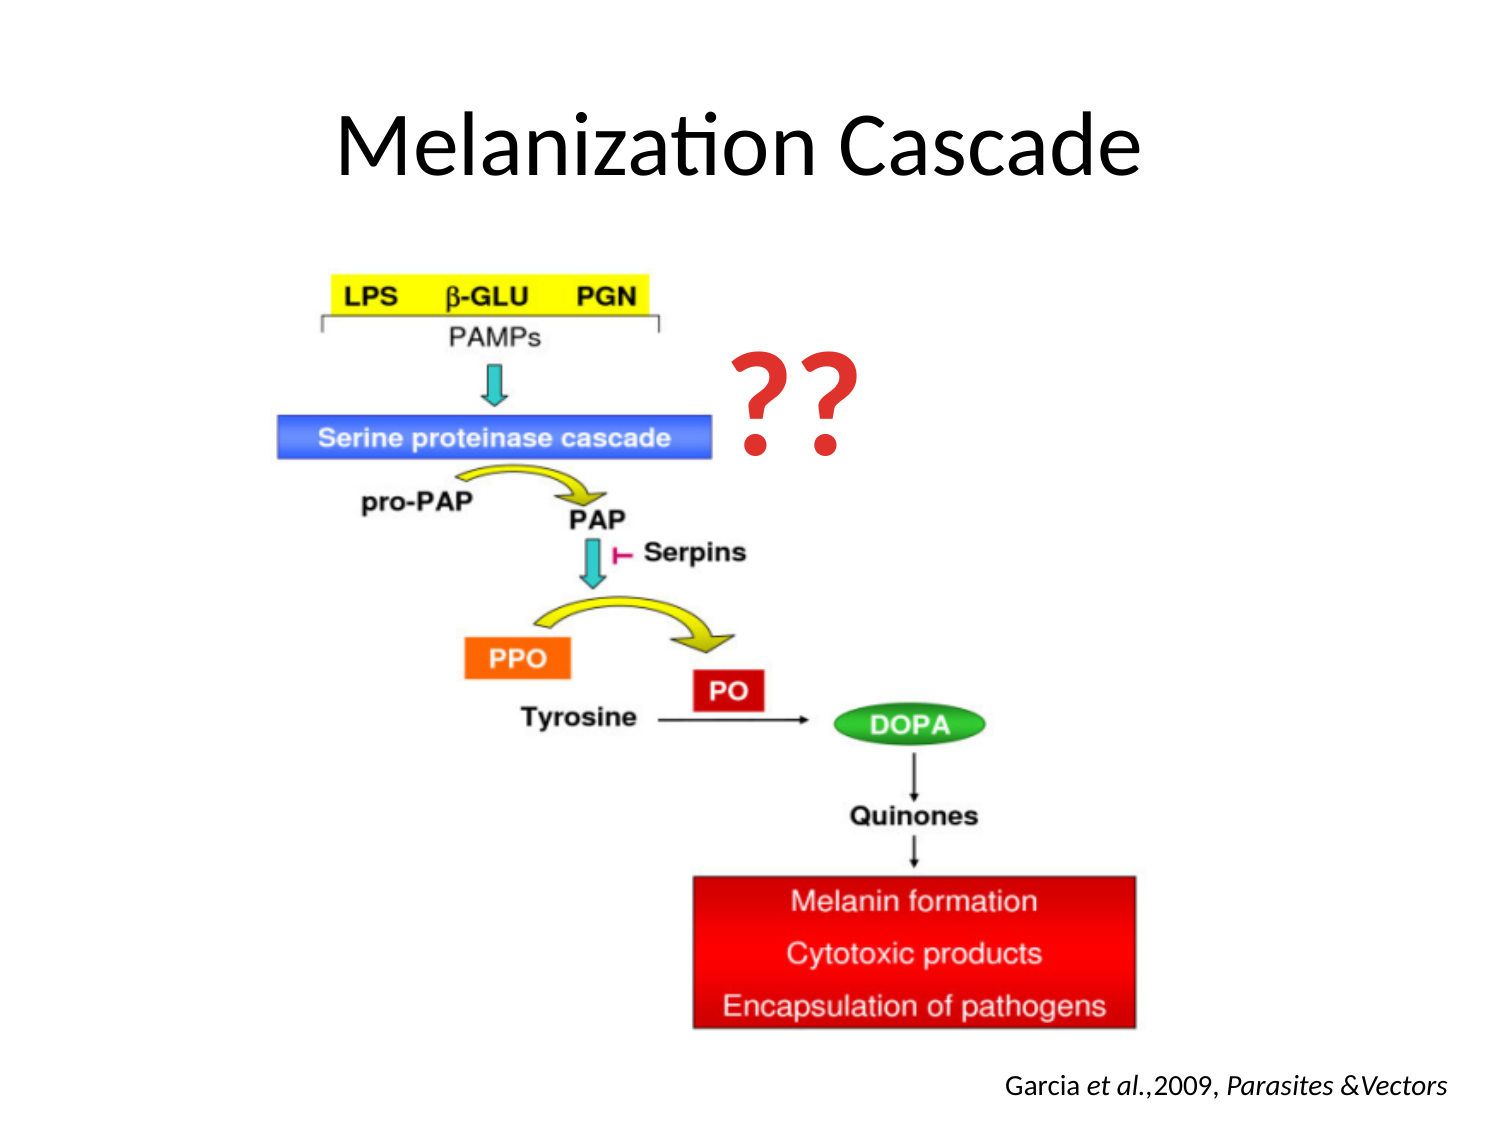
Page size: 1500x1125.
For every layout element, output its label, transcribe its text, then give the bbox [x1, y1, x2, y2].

title Melanization Cascade [75, 45, 1425, 233]
picture [270, 267, 1146, 1031]
text_box Garcia et al.,2009, Parasites &Vectors [990, 1058, 1500, 1109]
